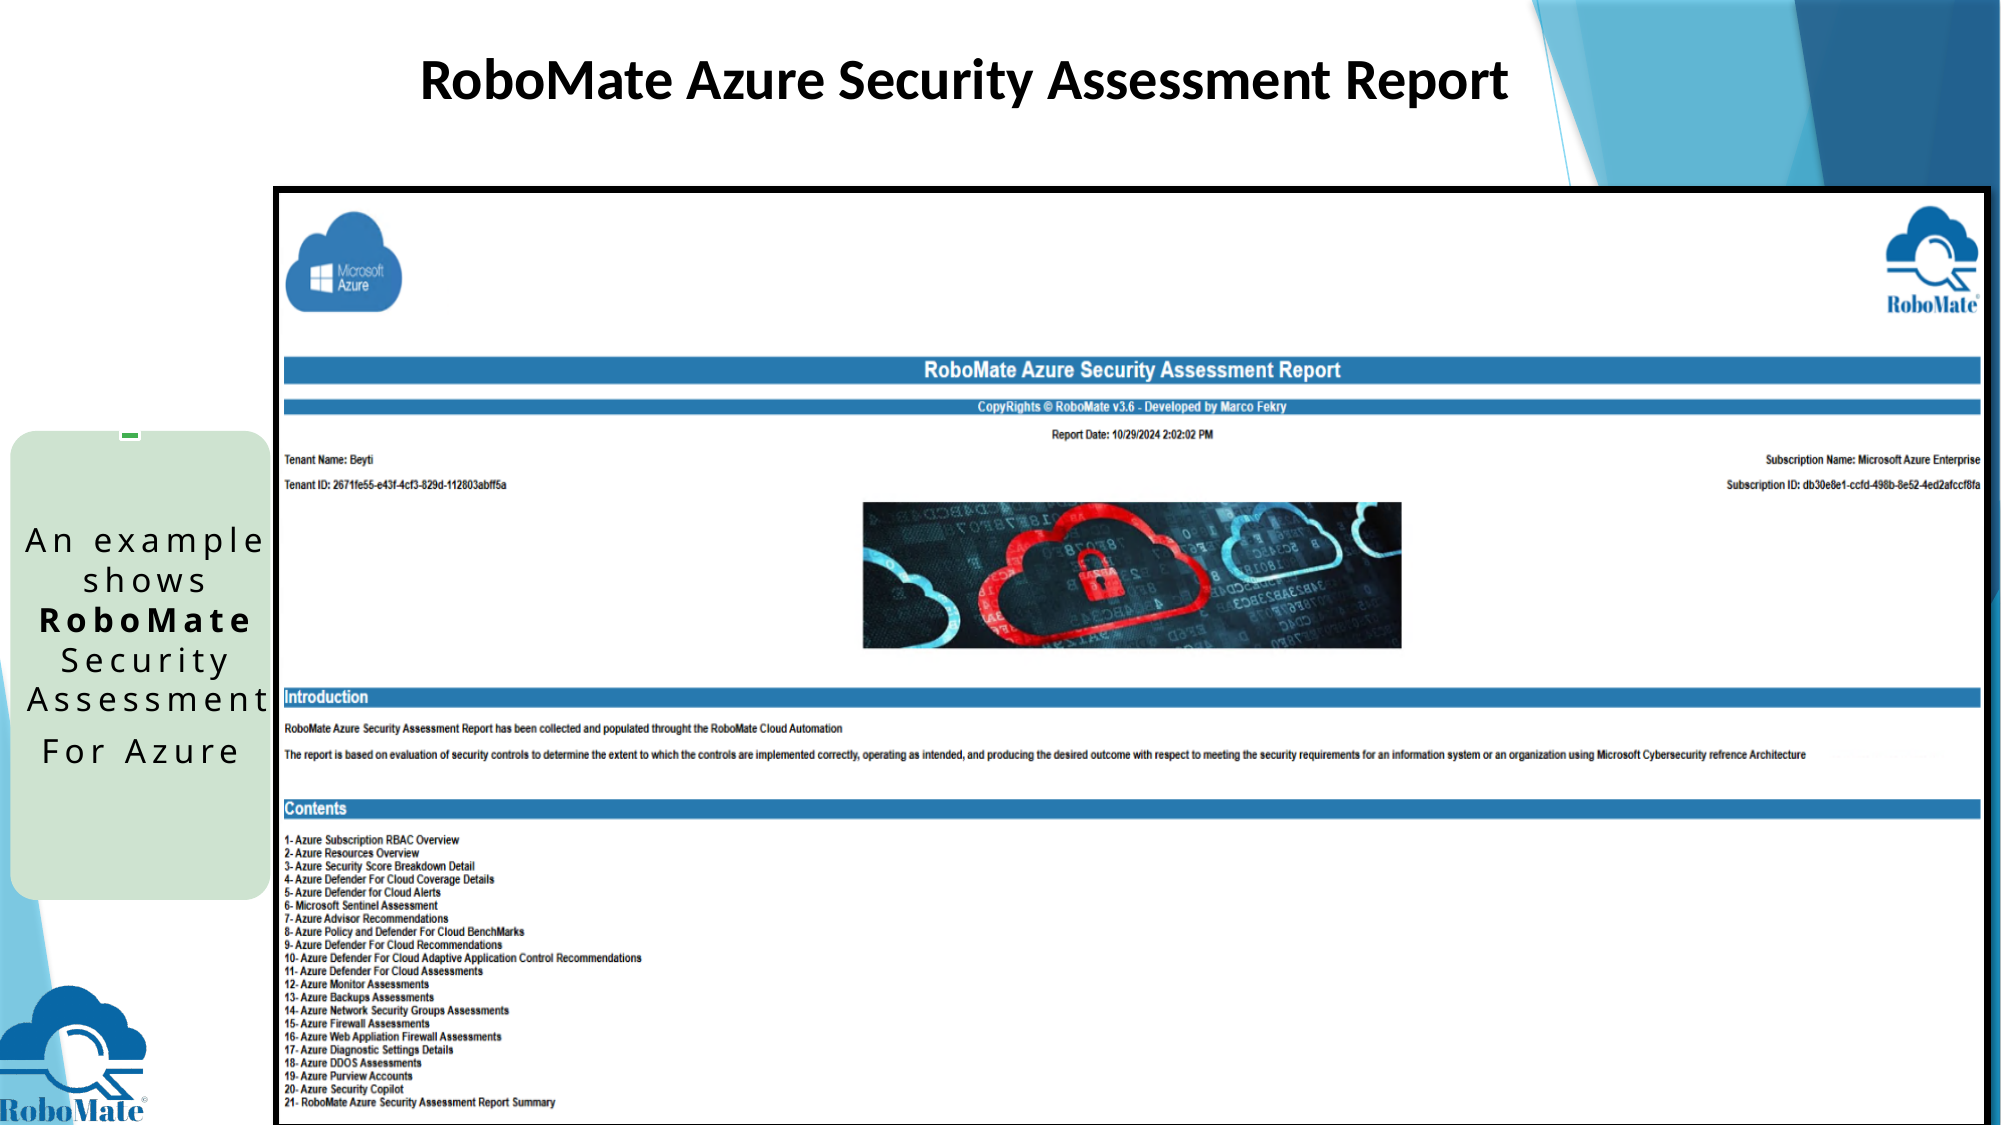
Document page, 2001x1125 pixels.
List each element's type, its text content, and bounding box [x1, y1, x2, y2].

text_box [0, 226, 881, 1018]
picture [0, 984, 152, 1125]
text_box RoboMate Azure Security Assessment Report [259, 41, 1672, 112]
picture [278, 192, 1985, 1125]
